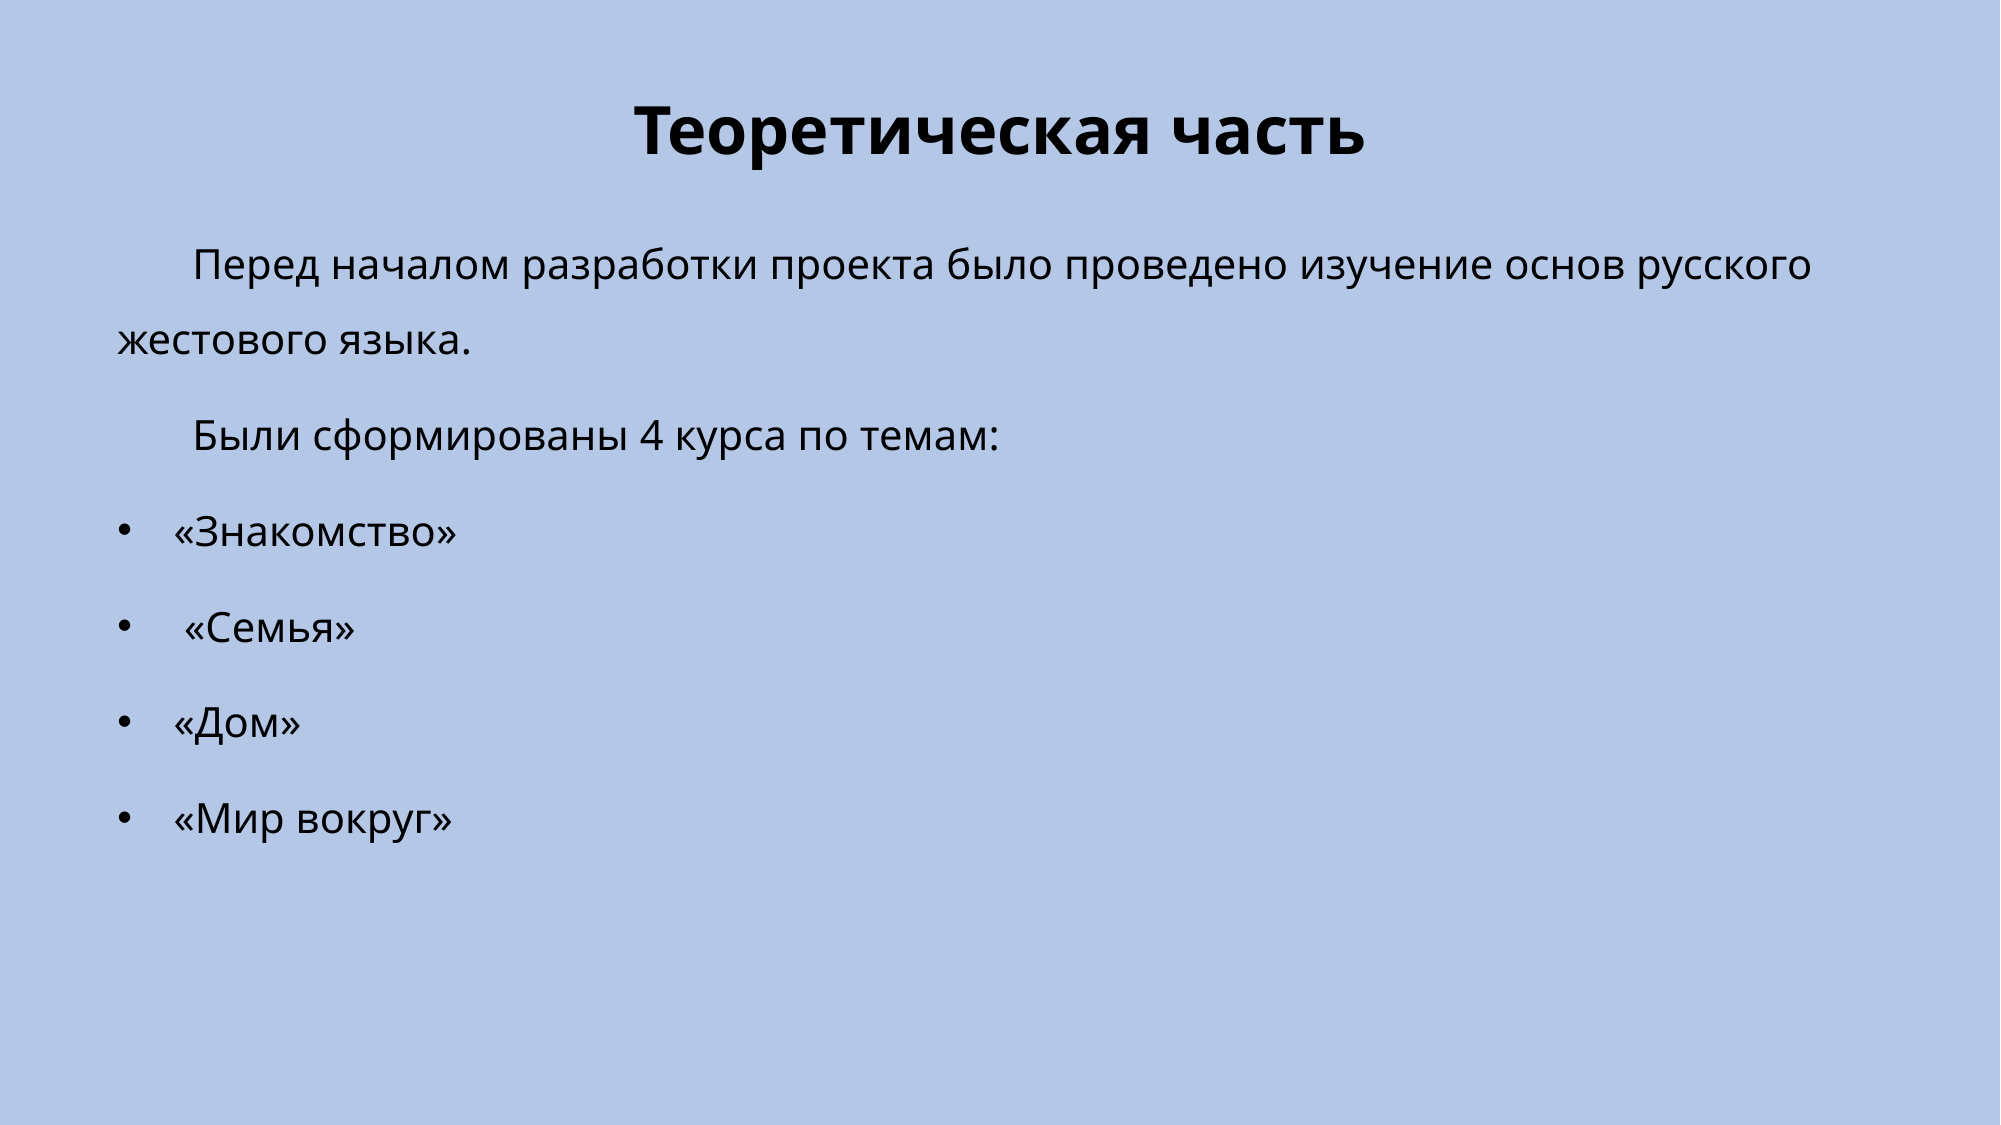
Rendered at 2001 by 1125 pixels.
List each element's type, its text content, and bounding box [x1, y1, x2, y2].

text_box Перед началом разработки проекта было проведено изучение основ русского жестового языка. Были сформированы 4 курса по темам: «Знакомство» «Семья» «Дом» «Мир вокруг» [102, 205, 1828, 946]
title Теоретическая часть [137, 59, 1863, 206]
